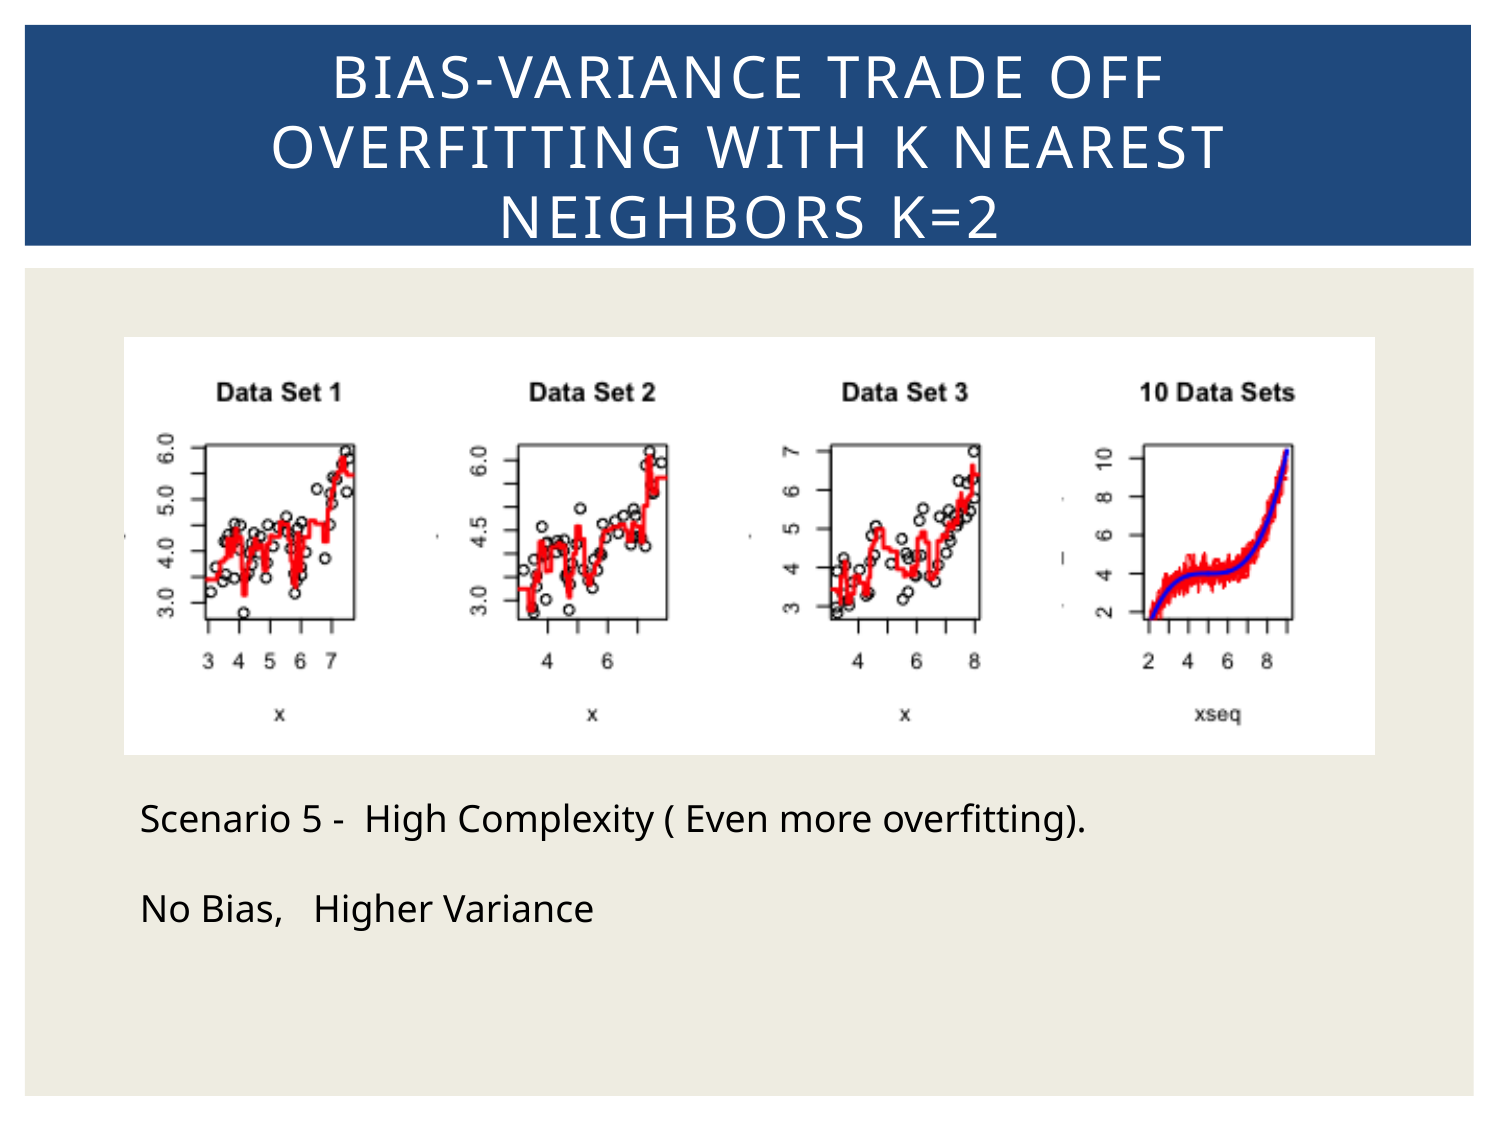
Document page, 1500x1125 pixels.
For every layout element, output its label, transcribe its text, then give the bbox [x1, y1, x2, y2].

text_box Scenario 5 - High Complexity ( Even more overfitting). No Bias, Higher Variance [124, 787, 1375, 938]
title Bias-Variance Trade Off Overfitting with K Nearest Neighbors K=2 [62, 58, 1438, 232]
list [124, 337, 1376, 755]
